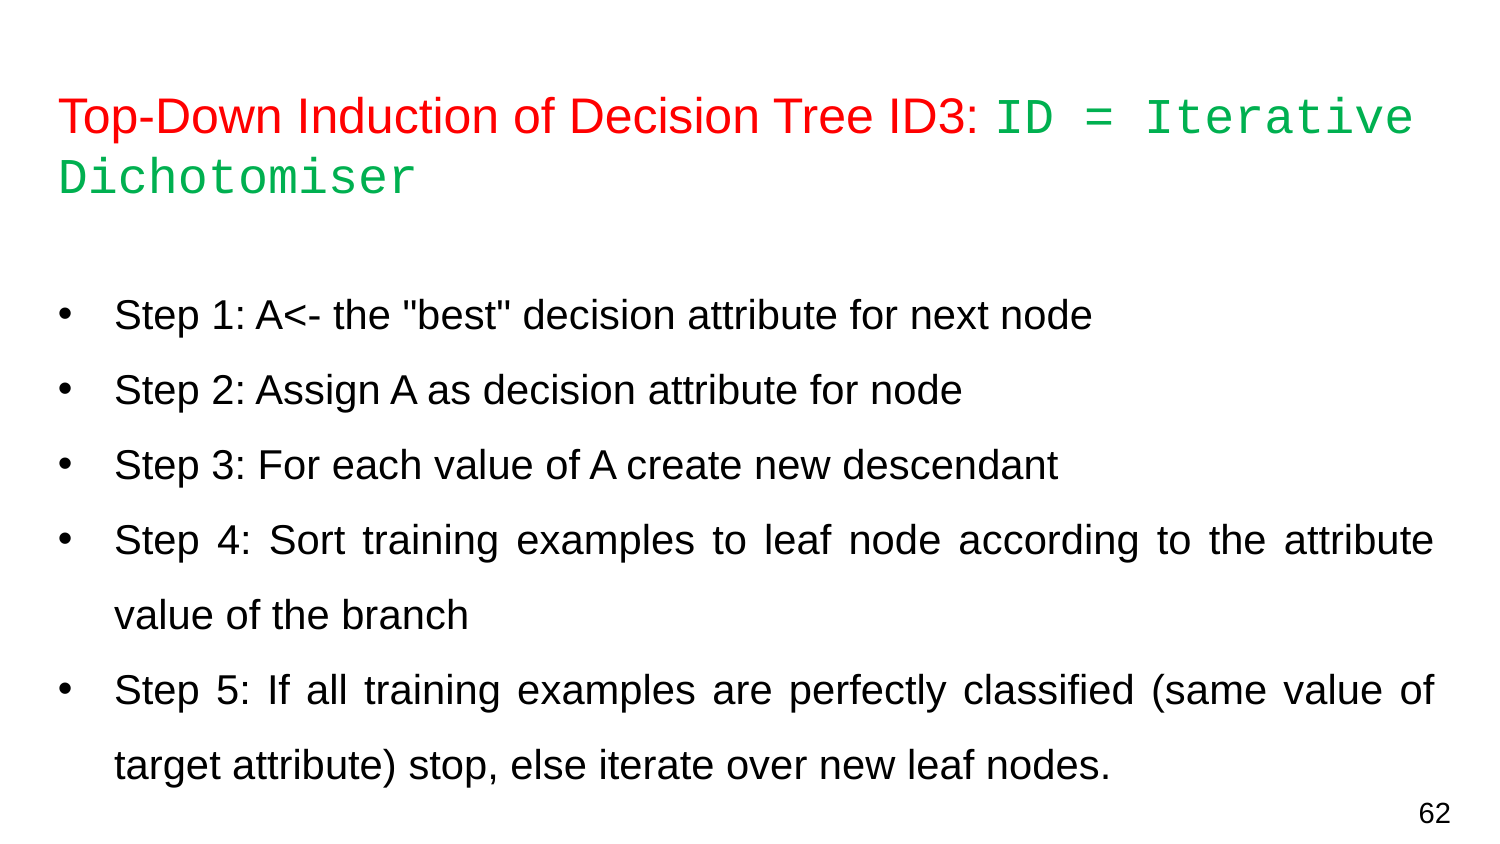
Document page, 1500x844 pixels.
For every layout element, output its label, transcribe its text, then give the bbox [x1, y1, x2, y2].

text_box Top-Down Induction of Decision Tree ID3: ID = Iterative Dichotomiser Step 1: A<- the "best" decision attribute for next node Step 2: Assign A as decision attribute for node Step 3: For each value of A create new descendant Step 4: Sort training examples to leaf node according to the attribute value of the branch Step 5: If all training examples are perfectly classified (same value of target attribute) stop, else iterate over new leaf nodes. [43, 75, 1450, 844]
slide_number 62 [1403, 779, 1494, 844]
